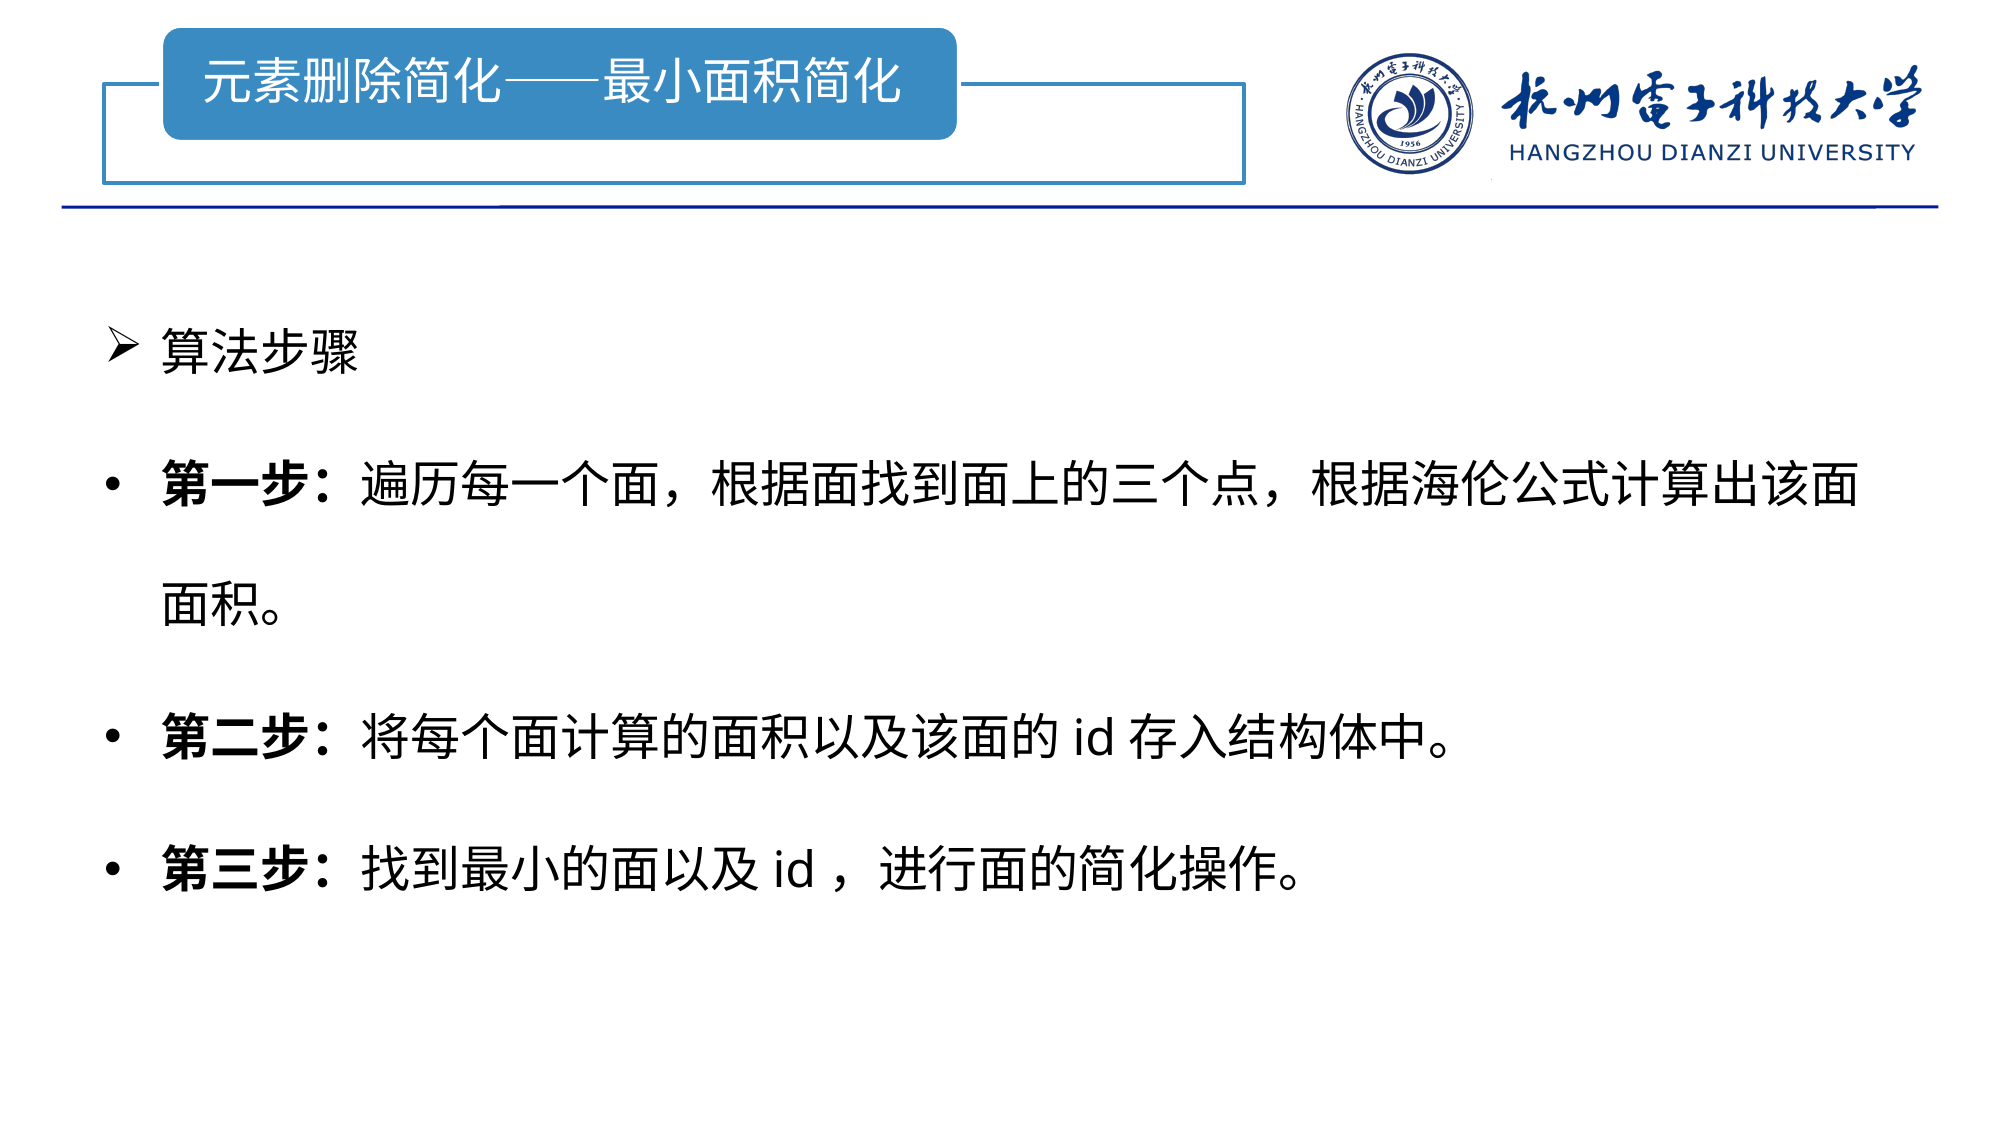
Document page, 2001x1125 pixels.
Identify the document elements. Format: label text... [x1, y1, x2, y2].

list 算法步骤 第一步：遍历每一个面，根据面找到面上的三个点，根据海伦公式计算出该面面积。 第二步：将每个面计算的面积以及该面的id存入结构体中。 第三步：找到最小的面以及id，进行面的简化操作。 [103, 259, 1906, 1024]
picture [1344, 47, 1922, 180]
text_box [103, 22, 1245, 187]
